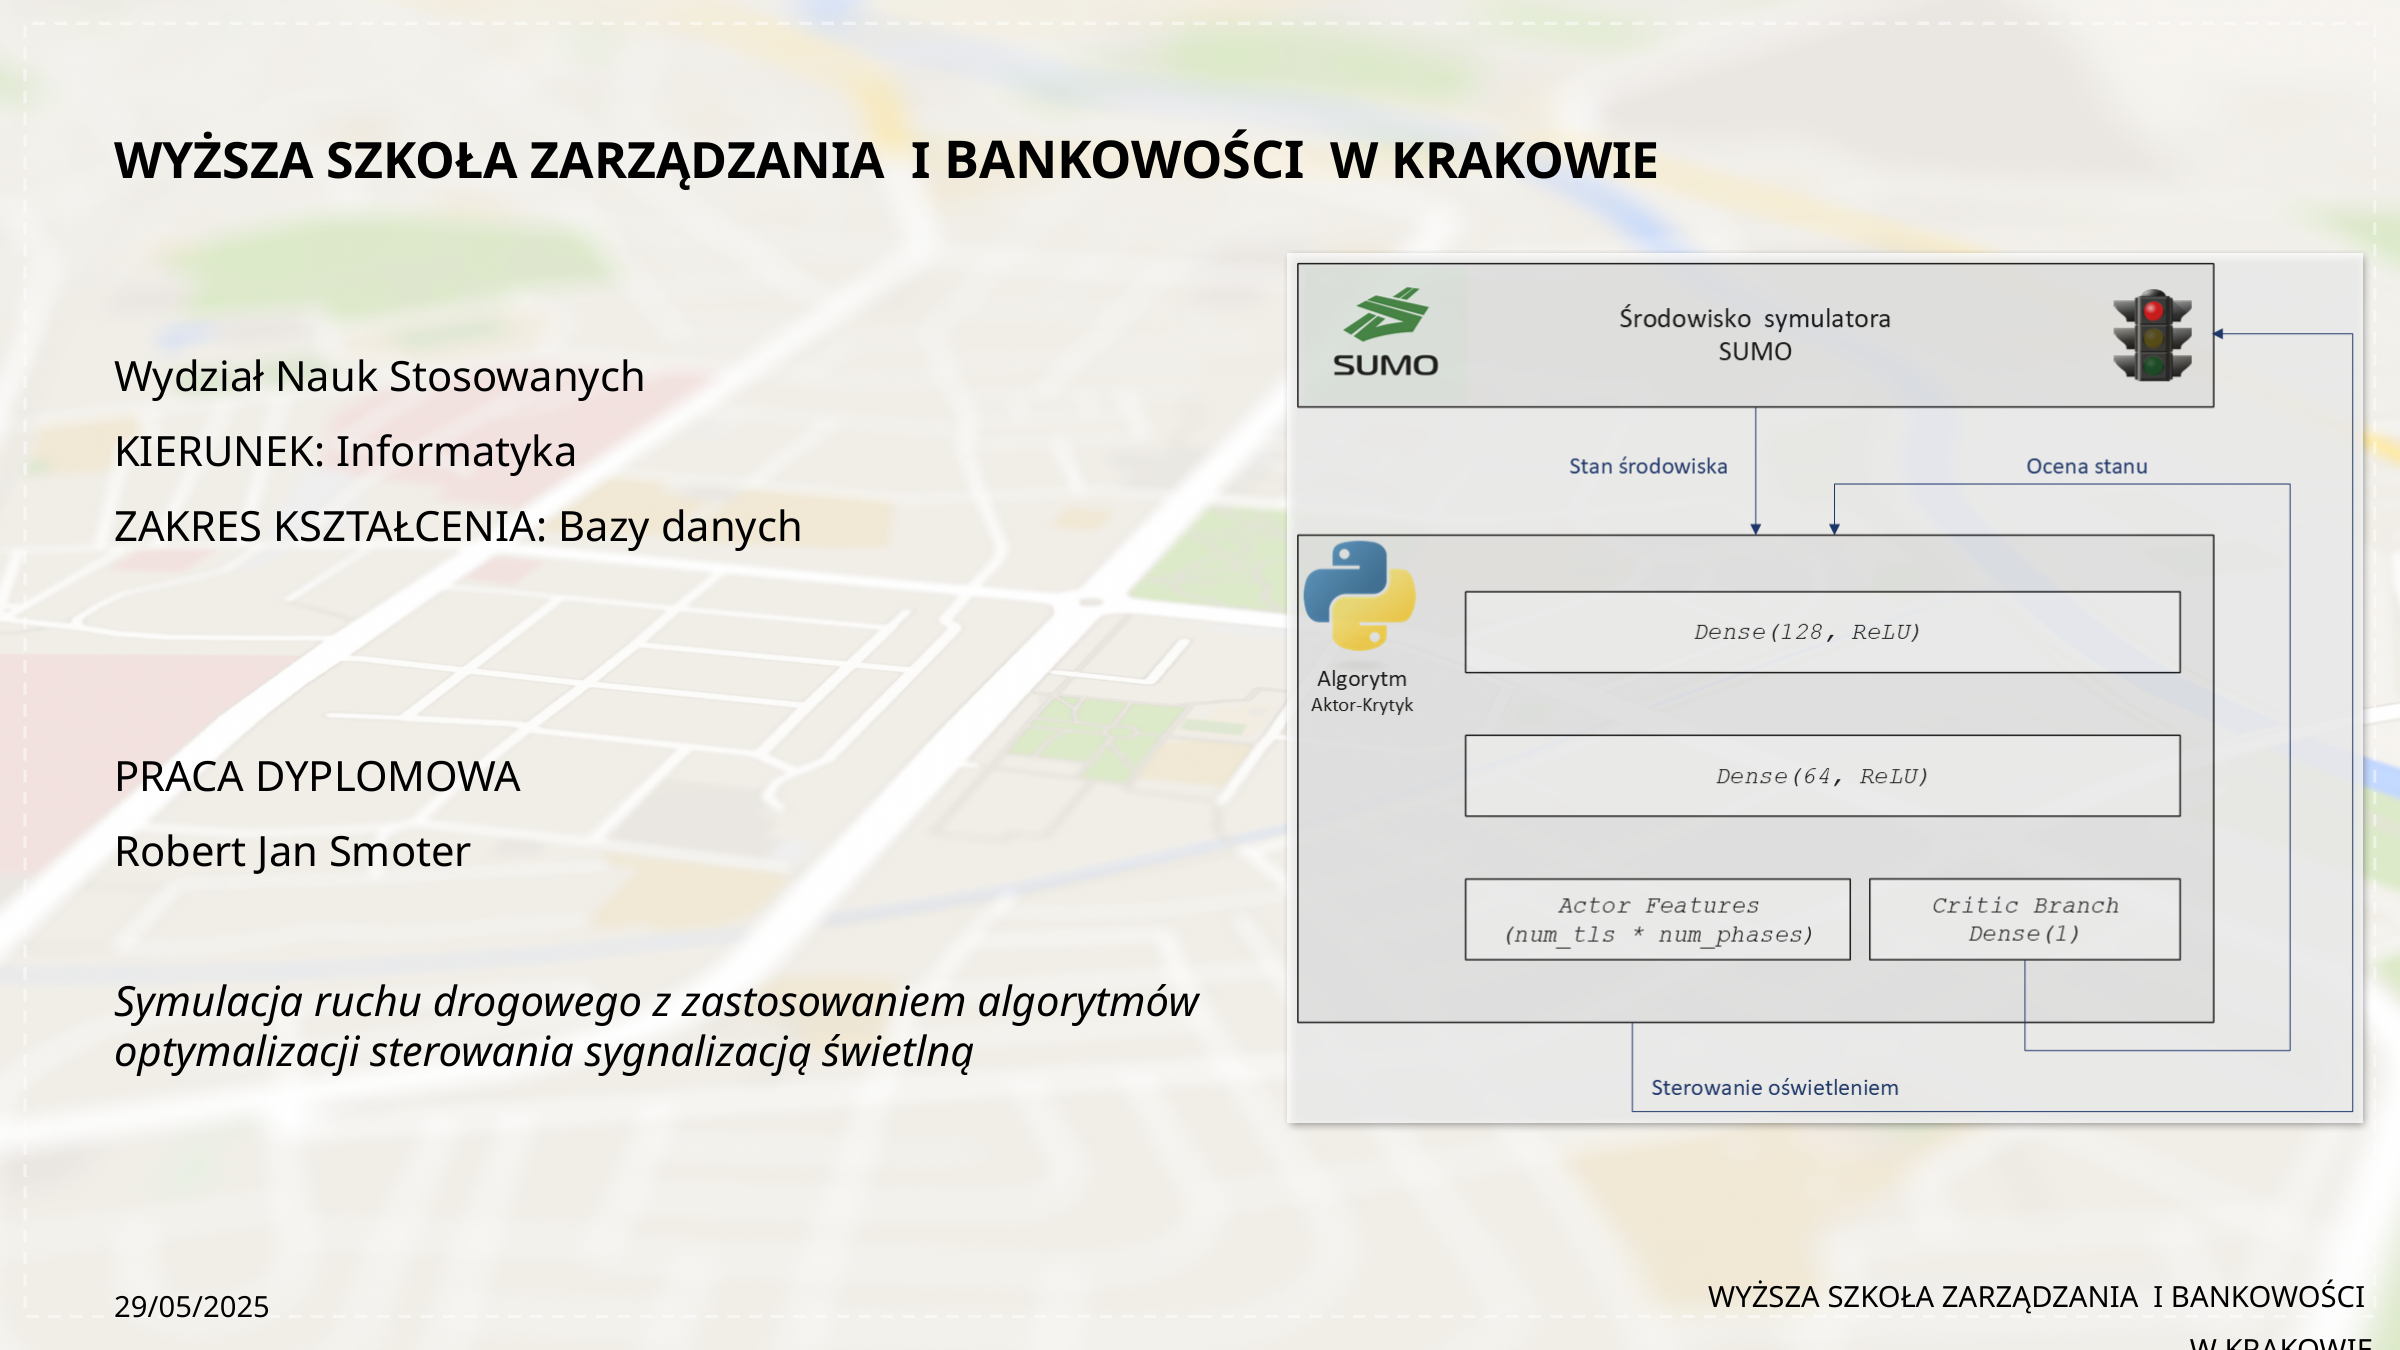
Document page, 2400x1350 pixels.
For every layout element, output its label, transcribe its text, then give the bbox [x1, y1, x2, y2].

text_box [24, 22, 2376, 1317]
picture [1287, 253, 2363, 1123]
text_box WYŻSZA SZKOŁA ZARZĄDZANIA I BANKOWOŚCI W KRAKOWIE [99, 88, 2212, 197]
text_box Wydział Nauk Stosowanych KIERUNEK: Informatyka ZAKRES KSZTAŁCENIA: Bazy danych PRACA DYPLOMOWA Robert Jan Smoter Symulacja ruchu drogowego z zastosowaniem algorytmów optymalizacji sterowania sygnalizacją świetlną [99, 317, 1285, 1083]
text_box WYŻSZA SZKOŁA ZARZĄDZANIA I BANKOWOŚCI W KRAKOWIE [1512, 1282, 2388, 1345]
text_box 29/05/2025 [99, 1276, 550, 1337]
